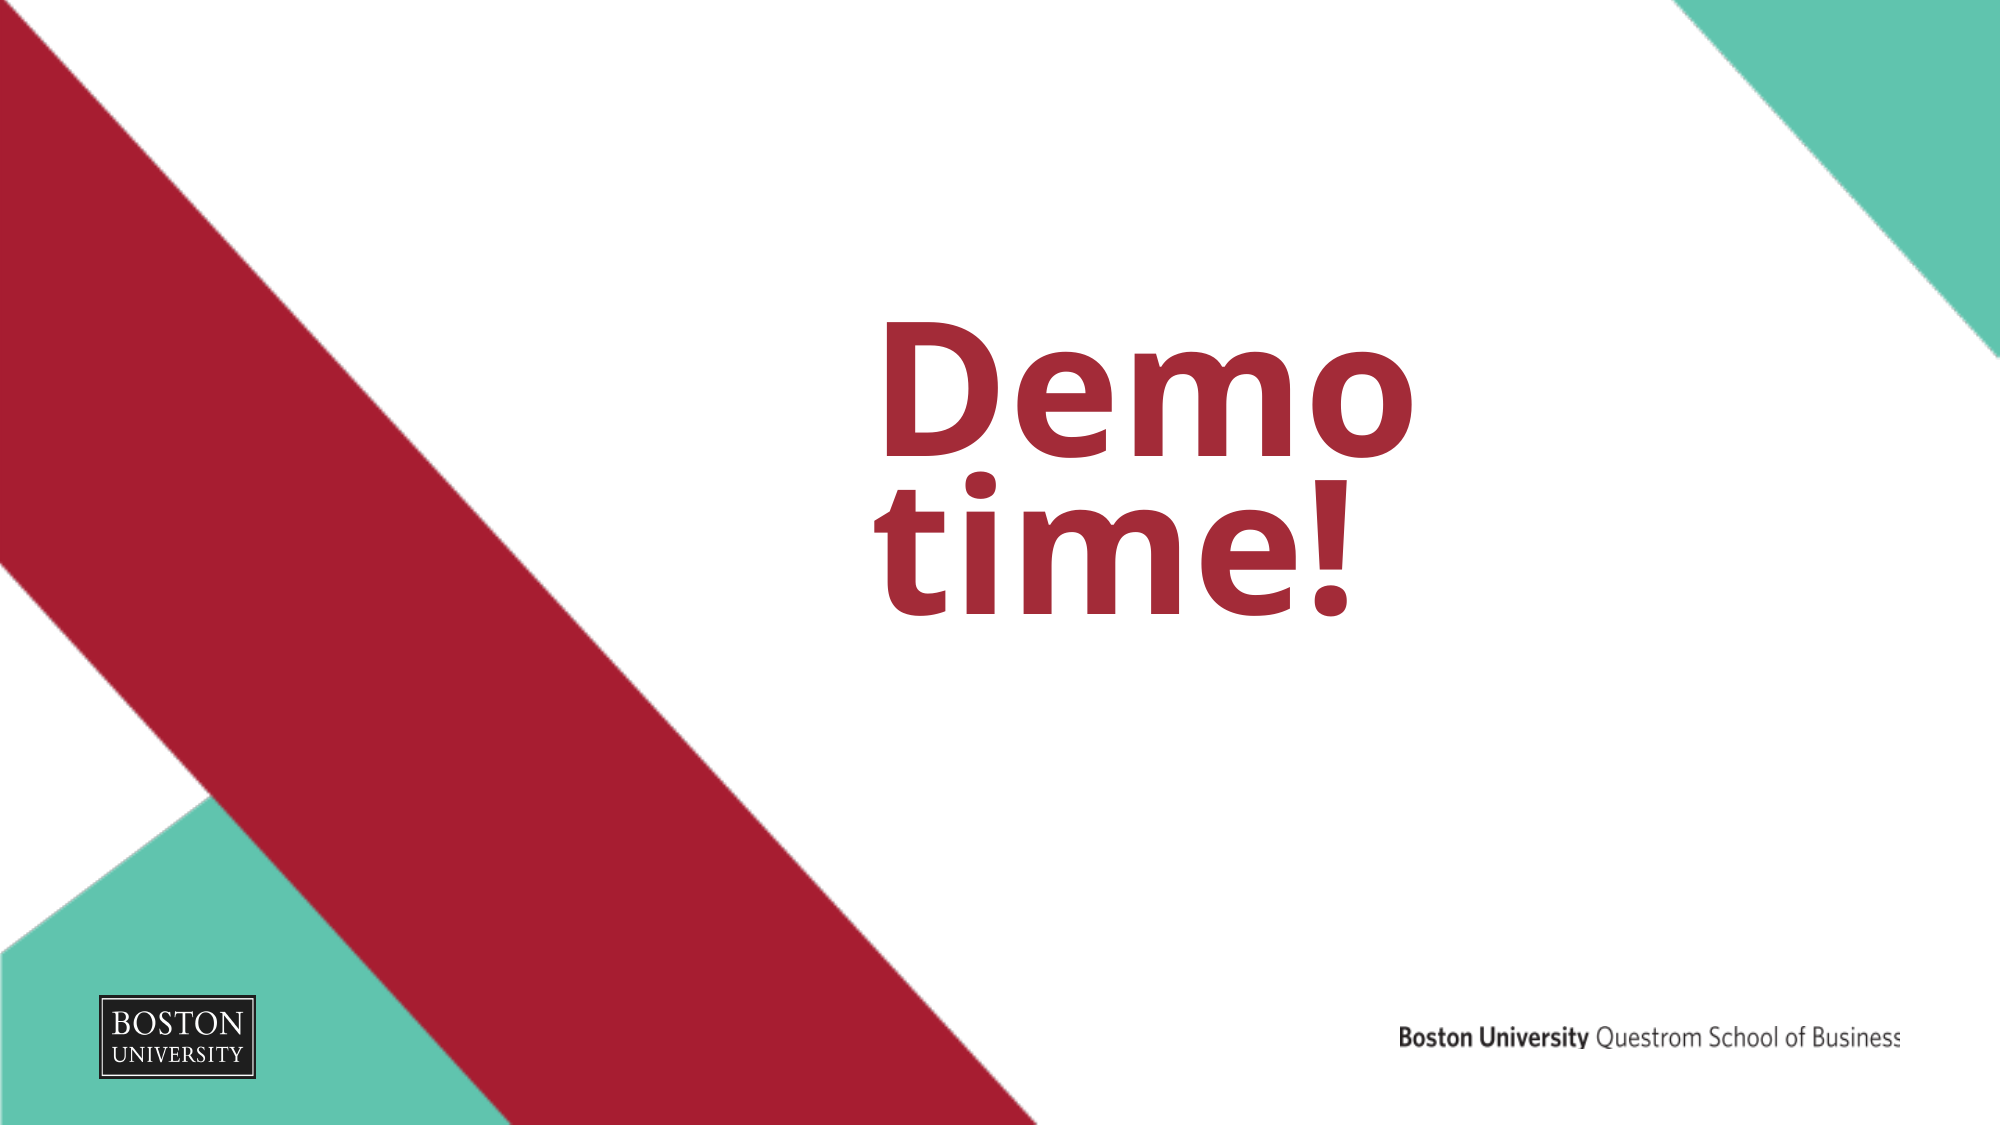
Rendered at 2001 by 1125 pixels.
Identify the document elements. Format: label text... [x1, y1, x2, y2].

picture [0, 0, 2000, 1125]
title Demo time! [855, 214, 1834, 763]
